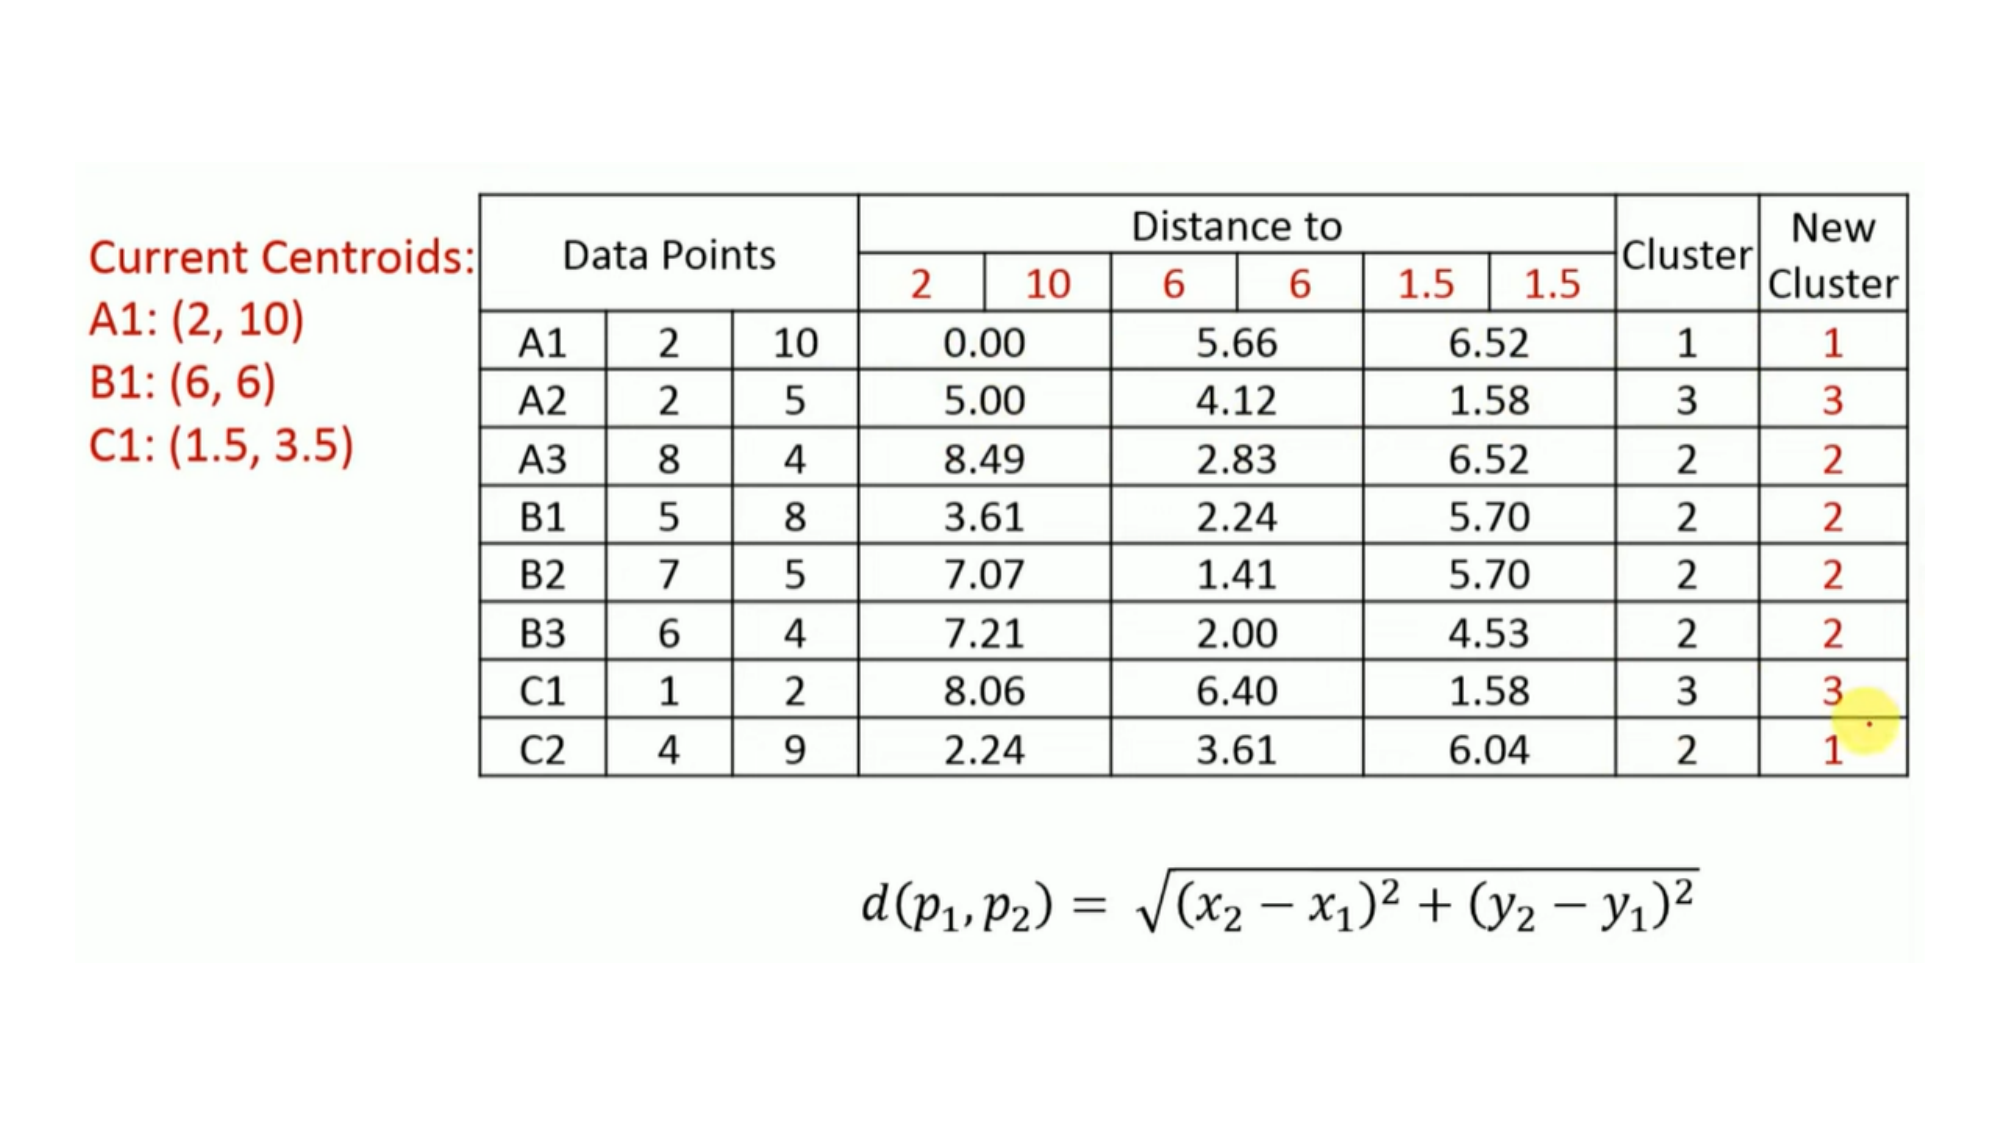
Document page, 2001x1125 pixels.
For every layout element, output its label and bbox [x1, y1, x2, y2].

picture [74, 162, 1925, 963]
